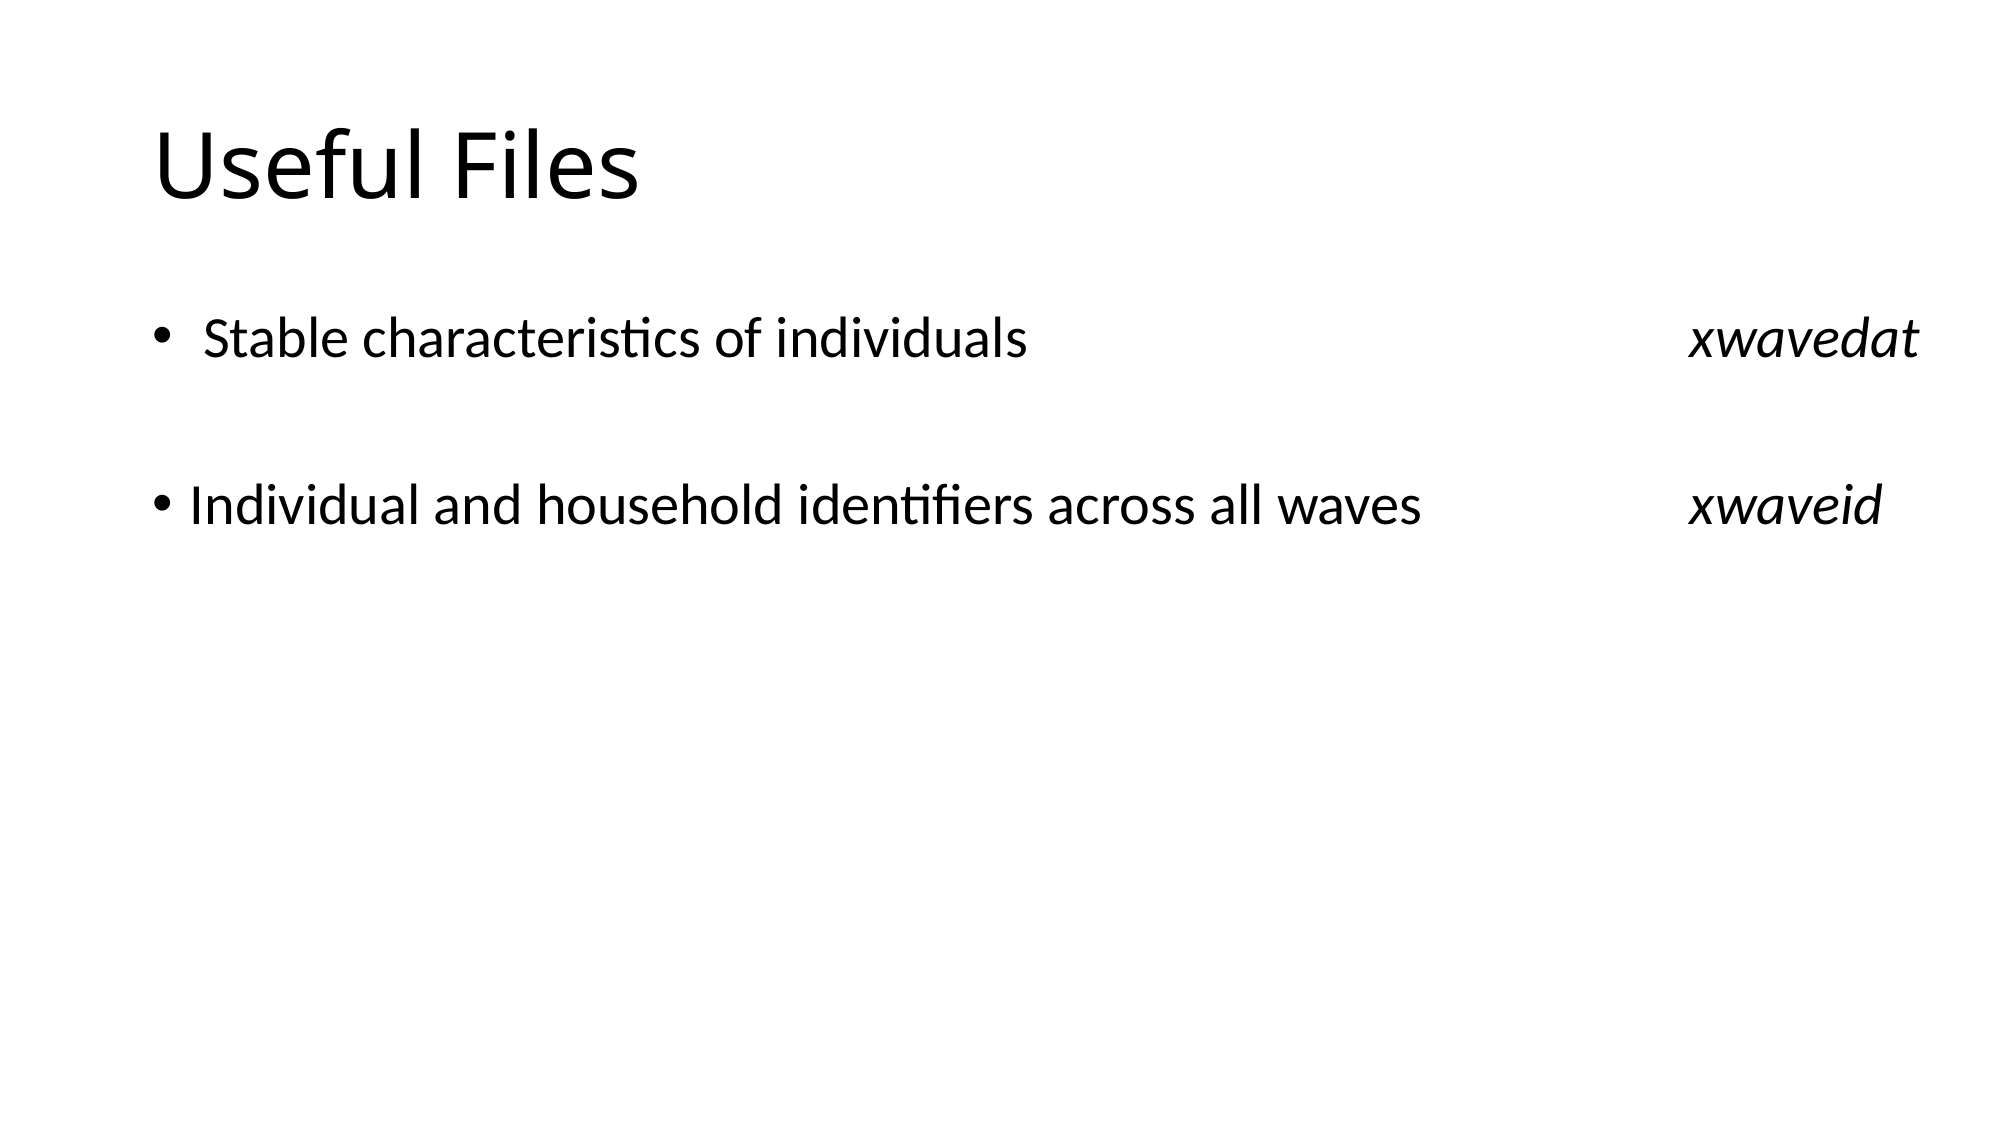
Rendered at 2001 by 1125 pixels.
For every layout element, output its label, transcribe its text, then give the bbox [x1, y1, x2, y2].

list Stable characteristics of individuals xwavedat Individual and household identifiers across all waves xwaveid [137, 299, 1938, 1014]
title Useful Files [137, 59, 1863, 278]
